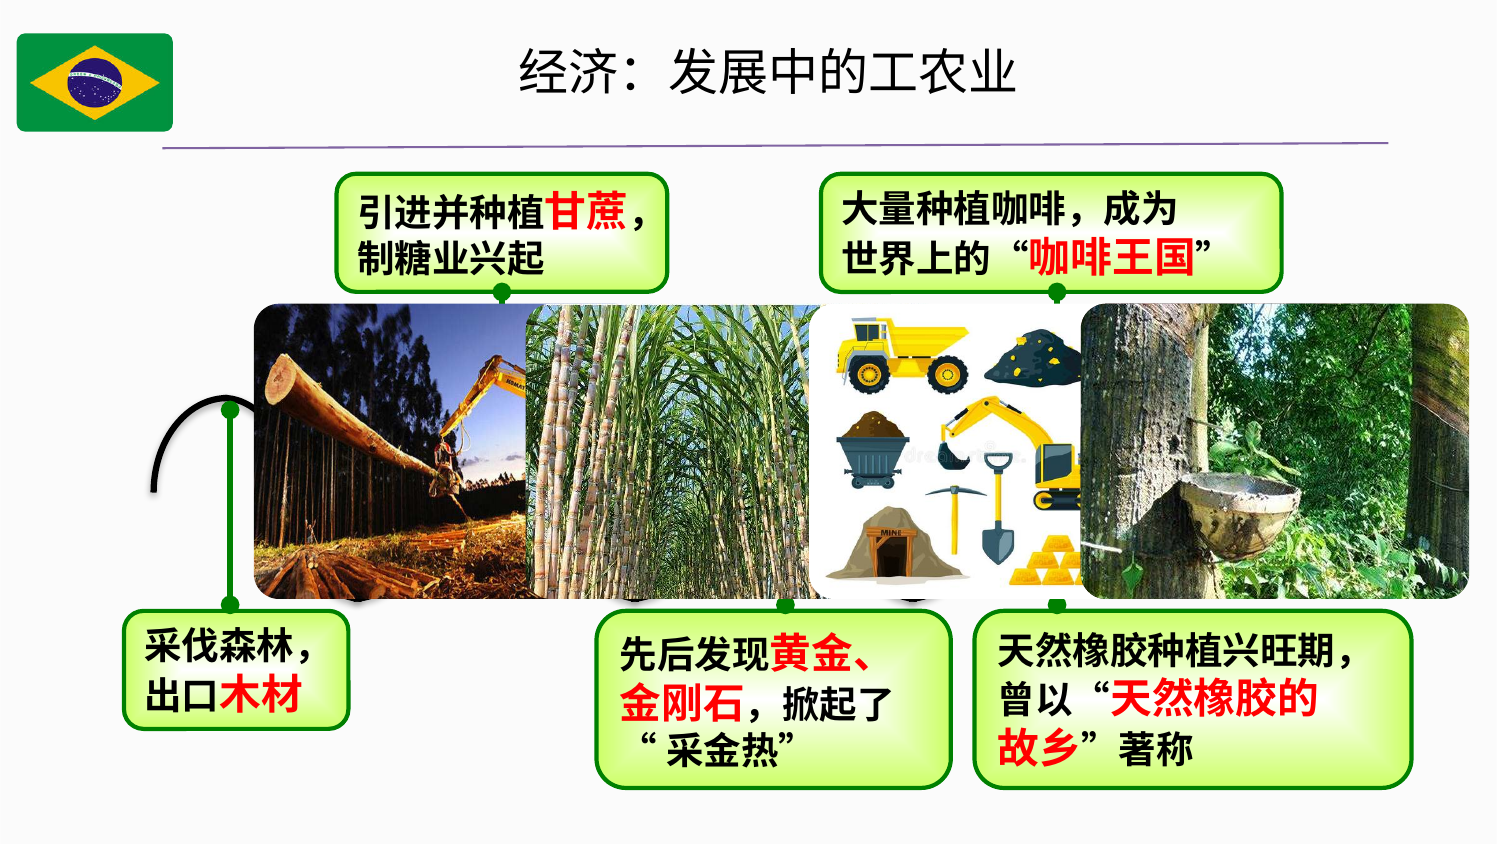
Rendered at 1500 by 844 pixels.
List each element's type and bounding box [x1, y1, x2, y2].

text_box [820, 173, 1282, 302]
text_box [162, 142, 1389, 149]
picture [253, 303, 1470, 600]
text_box [974, 608, 1412, 789]
text_box [336, 173, 668, 302]
text_box [123, 409, 349, 730]
text_box [596, 608, 952, 789]
text_box [0, 0, 1497, 844]
